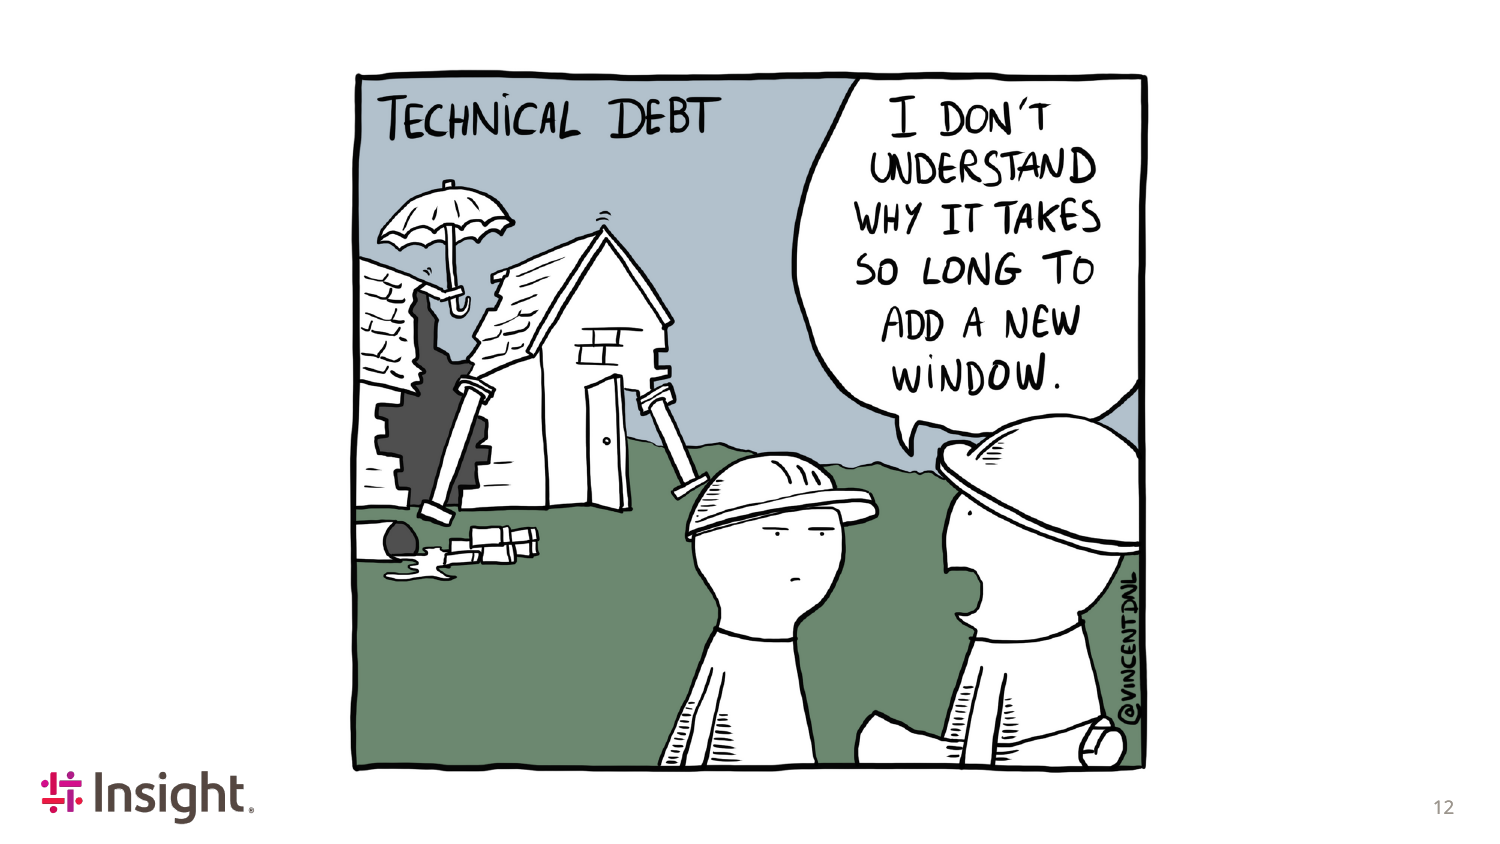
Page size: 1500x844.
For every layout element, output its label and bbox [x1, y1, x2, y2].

picture [336, 56, 1164, 788]
picture [20, 750, 274, 844]
